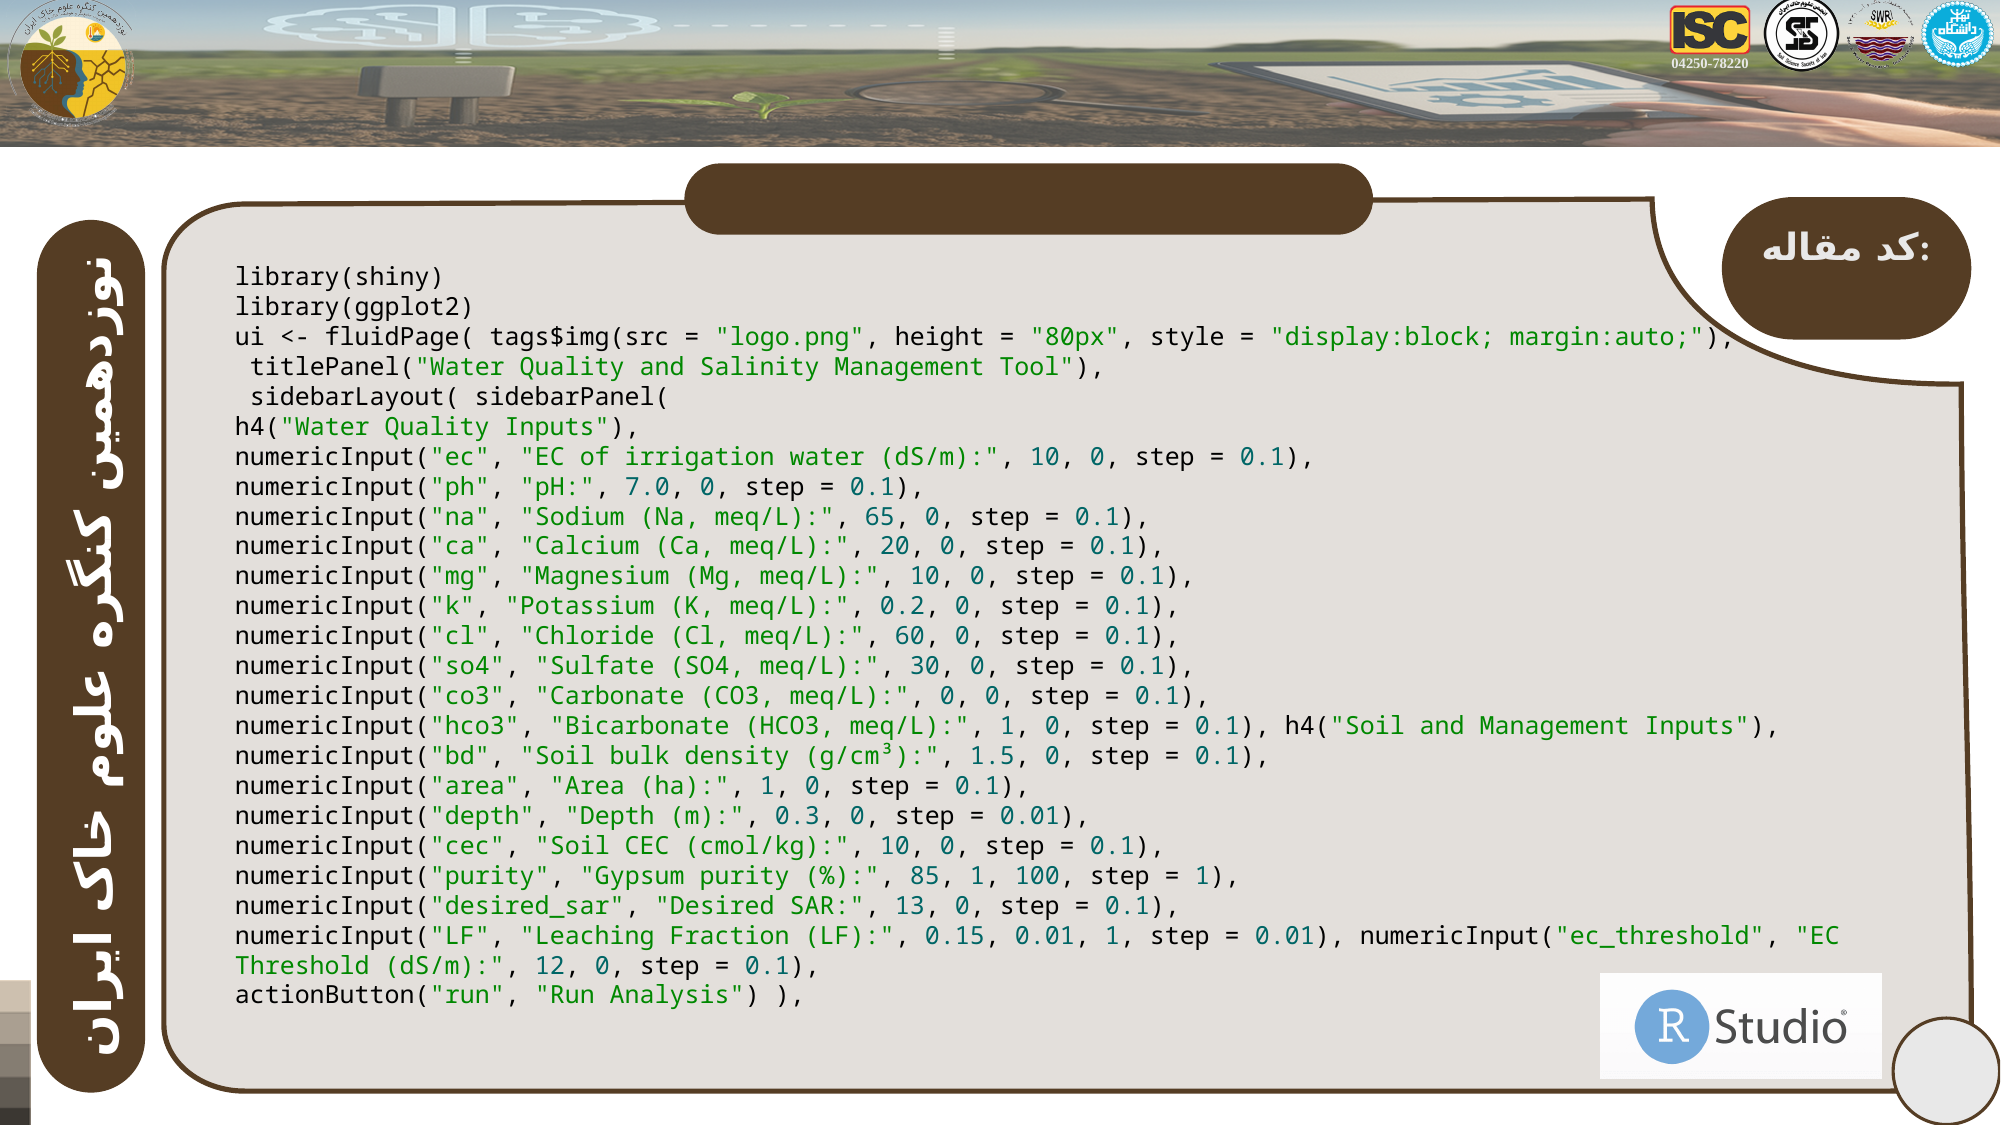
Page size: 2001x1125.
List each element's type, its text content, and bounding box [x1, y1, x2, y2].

picture [1659, 0, 2000, 80]
picture [6, 0, 136, 127]
text_box library(shiny) library(ggplot2) ui <- fluidPage( tags$img(src = "logo.png", height = "80px", style = "display:block; margin:auto;"), titlePanel("Water Quality and Salinity Management Tool"), sidebarLayout( sidebarPanel( h4("Water Quality Inputs"), numericInput("ec", "EC of irrigation water (dS/m):", 10, 0, step = 0.1), numericInput("ph", "pH:", 7.0, 0, step = 0.1), numericInput("na", "Sodium (Na, meq/L):", 65, 0, step = 0.1), numericInput("ca", "Calcium (Ca, meq/L):", 20, 0, step = 0.1), numericInput("mg", "Magnesium (Mg, meq/L):", 10, 0, step = 0.1), numericInput("k", "Potassium (K, meq/L):", 0.2, 0, step = 0.1), numericInput("cl", "Chloride (Cl, meq/L):", 60, 0, step = 0.1), numericInput("so4", "Sulfate (SO4, meq/L):", 30, 0, step = 0.1), numericInput("co3", "Carbonate (CO3, meq/L):", 0, 0, step = 0.1), numericInput("hco3", "Bicarbonate (HCO3, meq/L):", 1, 0, step = 0.1), h4("Soil and Management Inputs"), numericInput("bd", "Soil bulk density (g/cm³):", 1.5, 0, step = 0.1), numericInput("area", "Area (ha):", 1, 0, step = 0.1), numericInput("depth", "Depth (m):", 0.3, 0, step = 0.01), numericInput("cec", "Soil CEC (cmol/kg):", 10, 0, step = 0.1), numericInput("purity", "Gypsum purity (%):", 85, 1, 100, step = 1), numericInput("desired_sar", "Desired SAR:", 13, 0, step = 0.1), numericInput("LF", "Leaching Fraction (LF):", 0.15, 0.01, 1, step = 0.01), numericInput("ec_threshold", "EC Threshold (dS/m):", 12, 0, step = 0.1), actionButton("run", "Run Analysis") ), [220, 253, 1864, 1017]
picture [1600, 972, 1882, 1080]
table_cell تعرق نسبی 60 [0, 0, 2000, 147]
